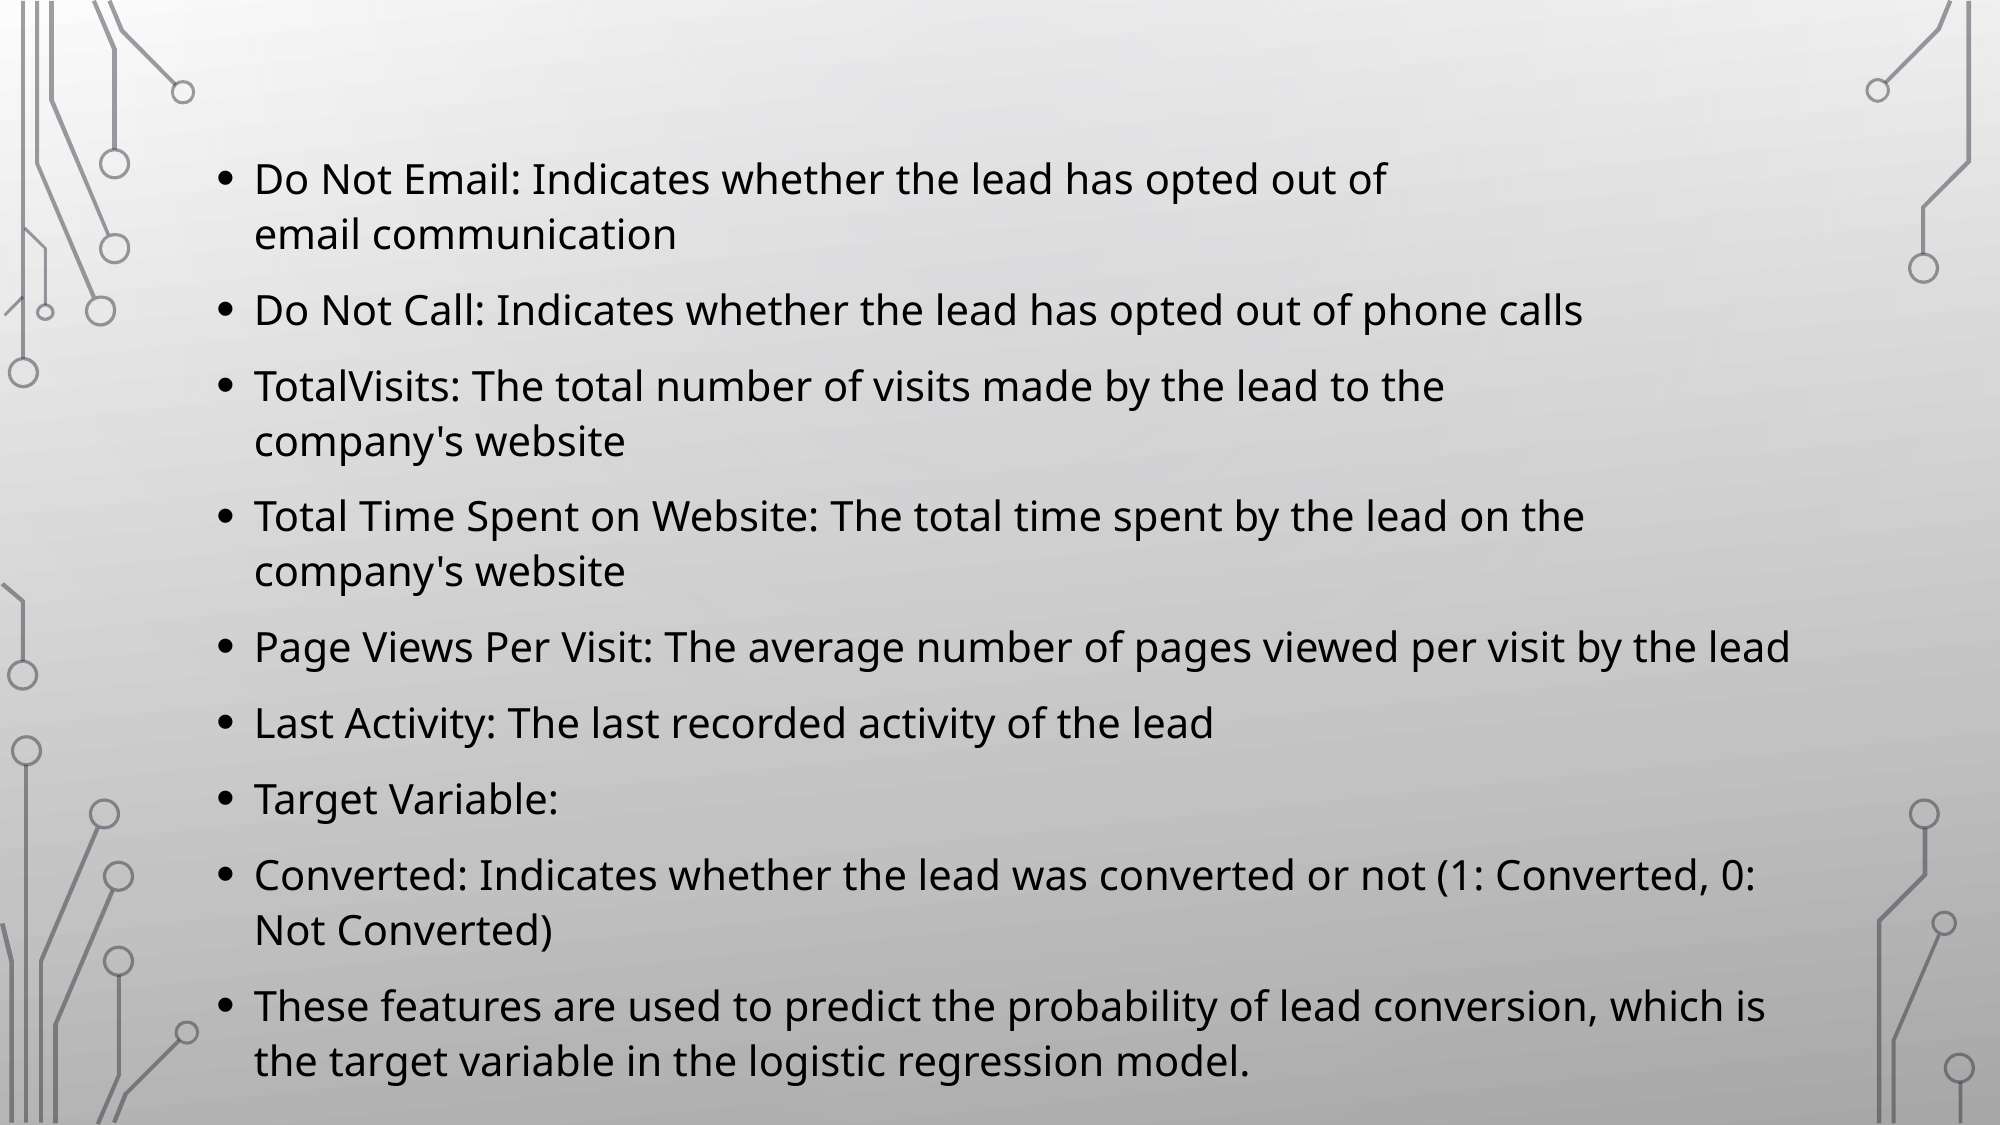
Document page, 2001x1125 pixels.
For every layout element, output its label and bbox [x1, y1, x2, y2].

text_box [1863, 0, 1976, 1124]
text_box [0, 0, 201, 1125]
picture [201, 0, 2000, 1125]
